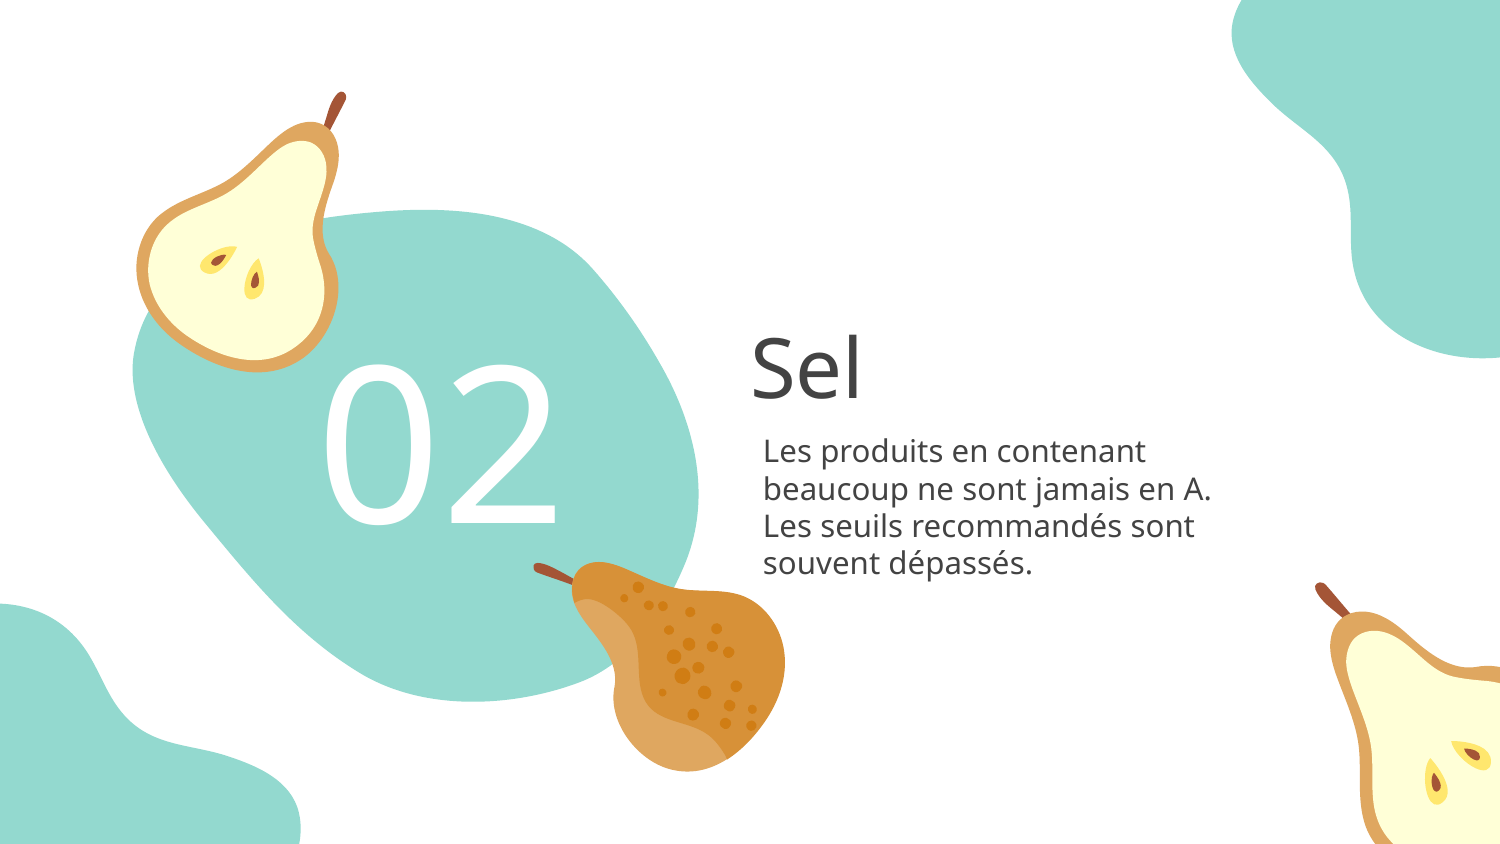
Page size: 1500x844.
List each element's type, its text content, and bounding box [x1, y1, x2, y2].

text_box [131, 88, 347, 390]
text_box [527, 543, 805, 795]
subtitle Les produits en contenant beaucoup ne sont jamais en A. Les seuils recommandés sont souvent dépassés. [762, 438, 1279, 575]
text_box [1253, 579, 1500, 844]
title 02 [202, 246, 682, 625]
subtitle Sel [750, 296, 1351, 433]
